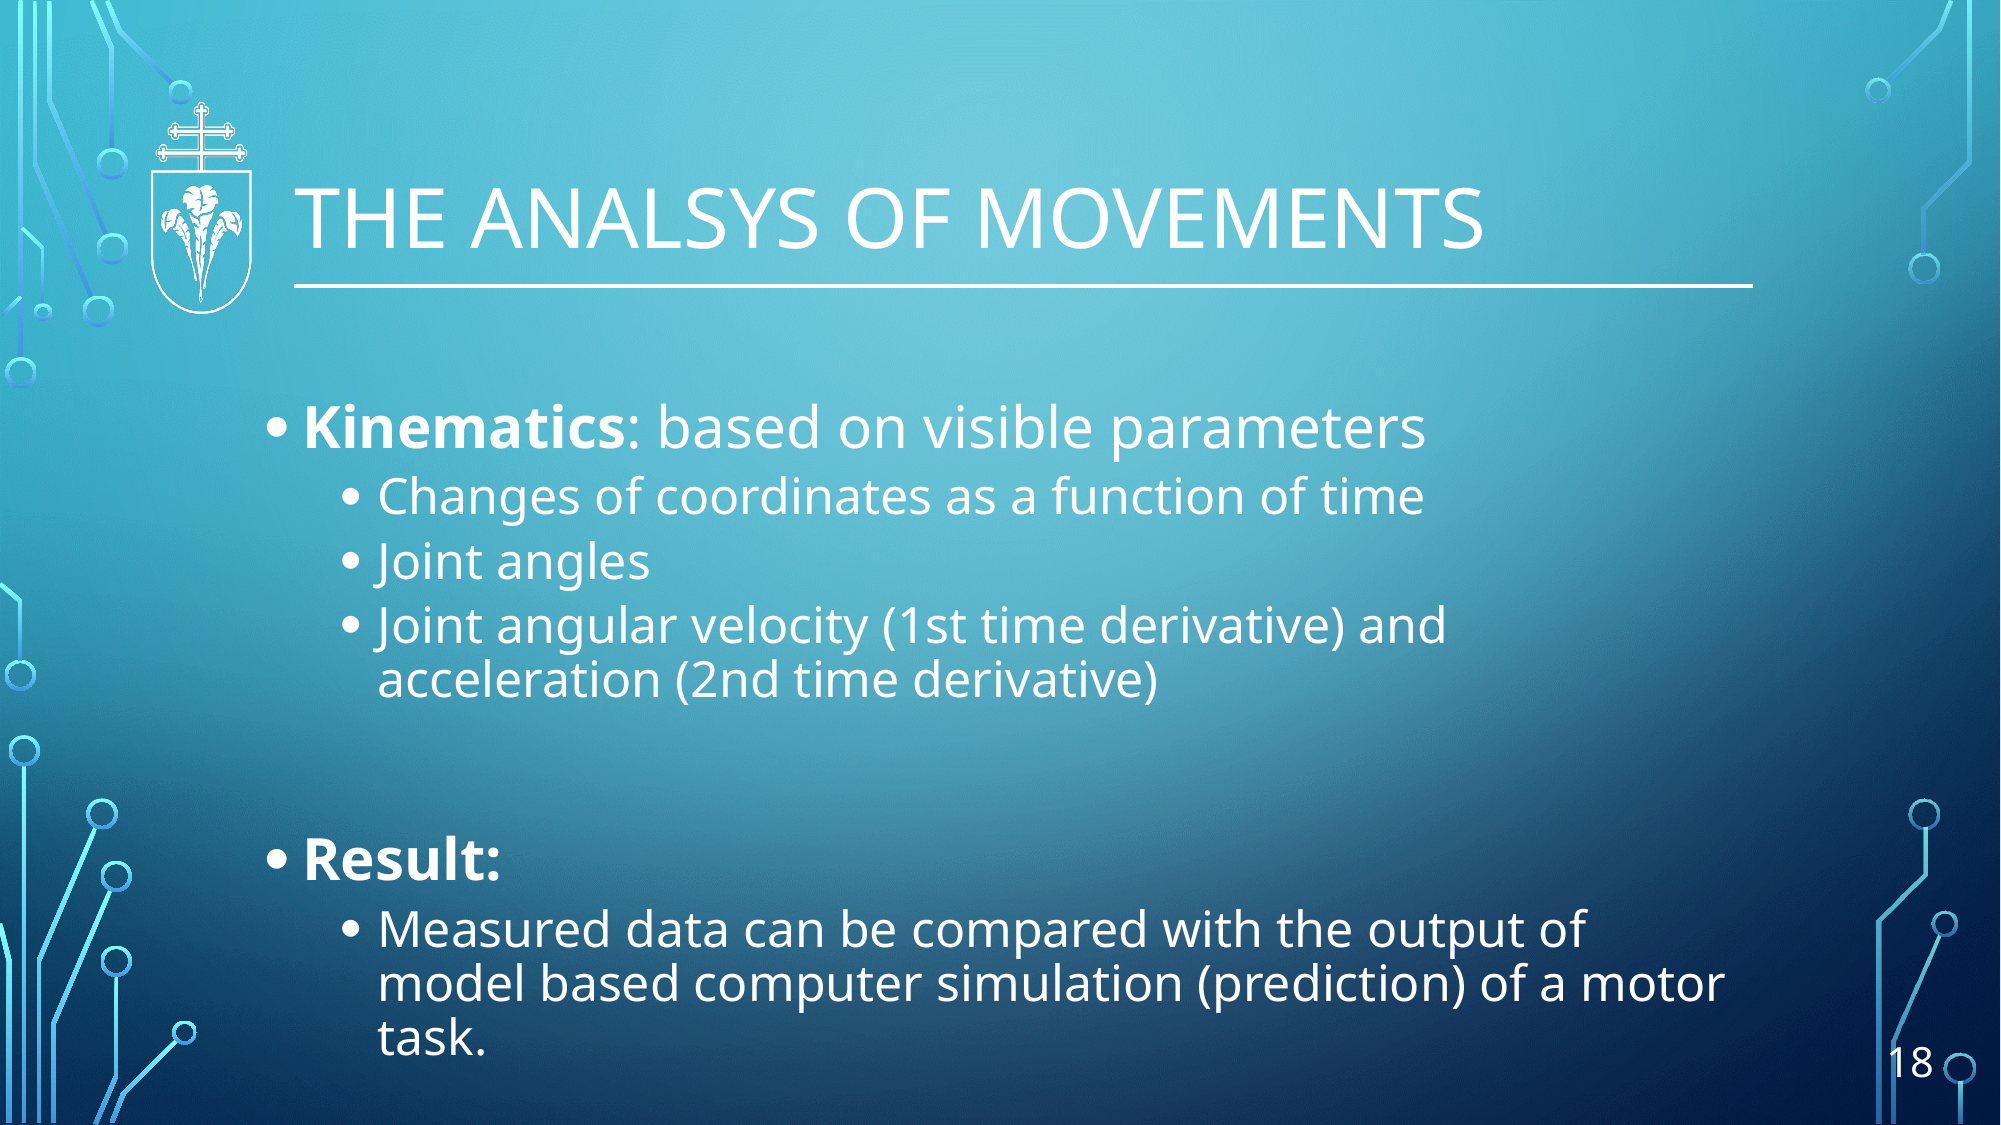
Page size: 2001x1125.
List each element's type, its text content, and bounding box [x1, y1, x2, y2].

title The analsys of movements [279, 124, 1905, 319]
slide_number 18 [1822, 1034, 1950, 1095]
list Kinematics: based on visible parameters Changes of coordinates as a function of time Joint angles Joint angular velocity (1st time derivative) and acceleration (2nd time derivative) Result: Measured data can be compared with the output of model based computer simulation (prediction) of a motor task. [249, 304, 1750, 1120]
picture [150, 102, 264, 315]
